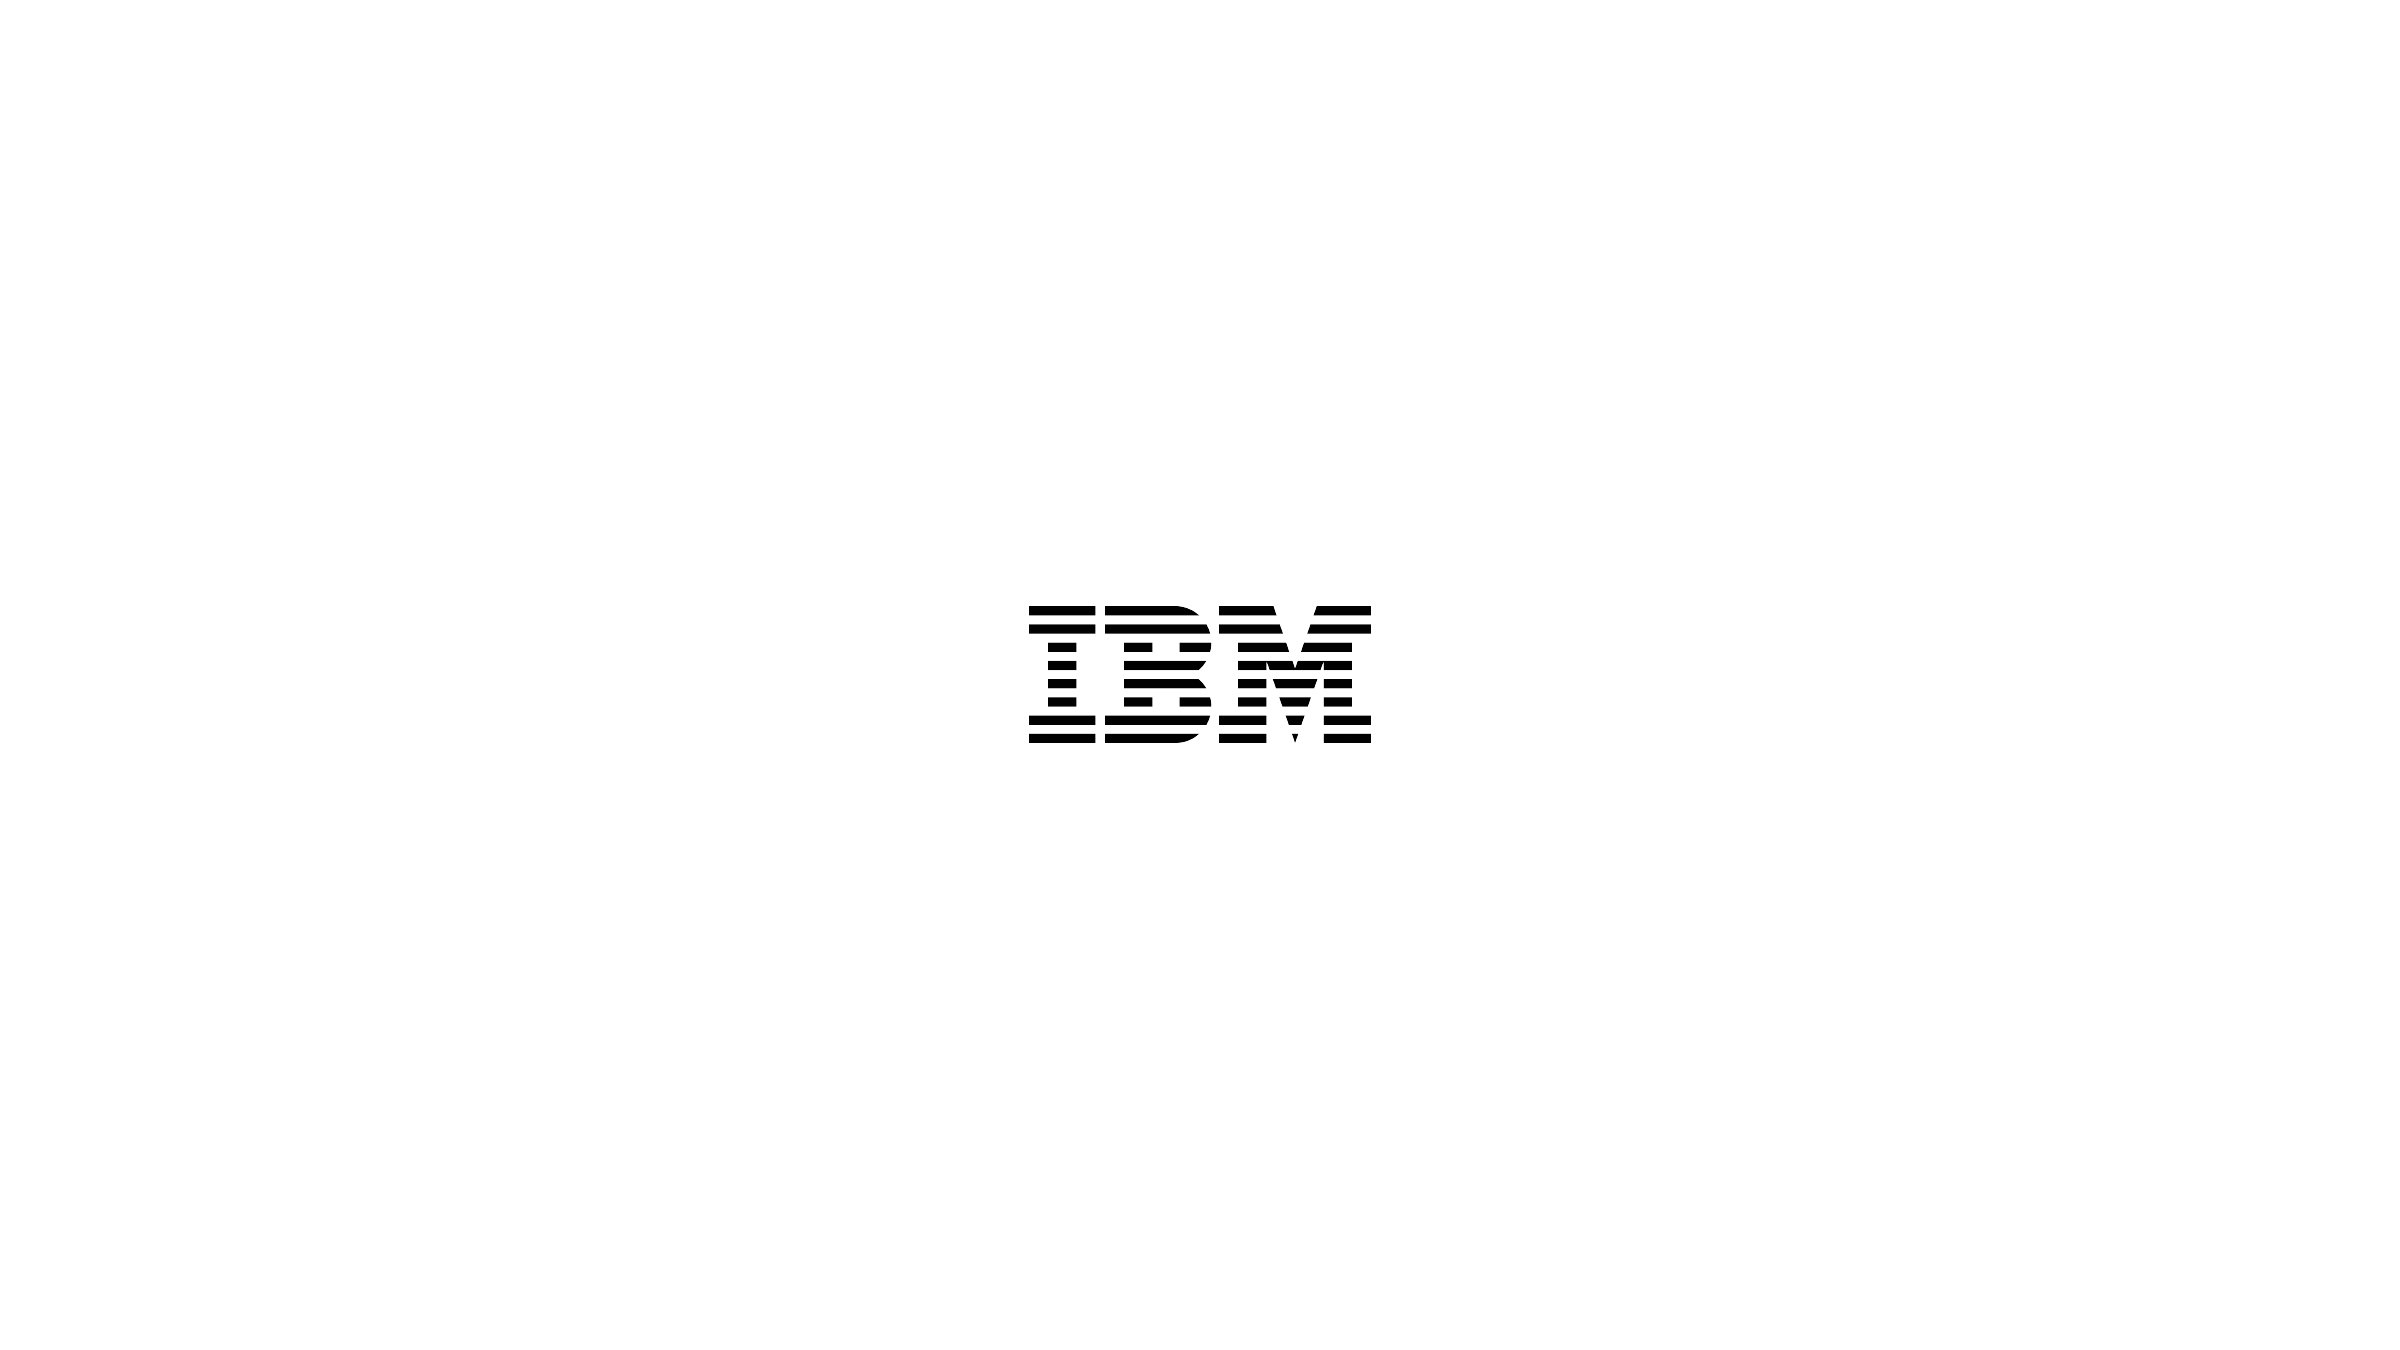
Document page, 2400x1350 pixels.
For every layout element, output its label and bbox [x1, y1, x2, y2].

picture [1029, 606, 1371, 743]
